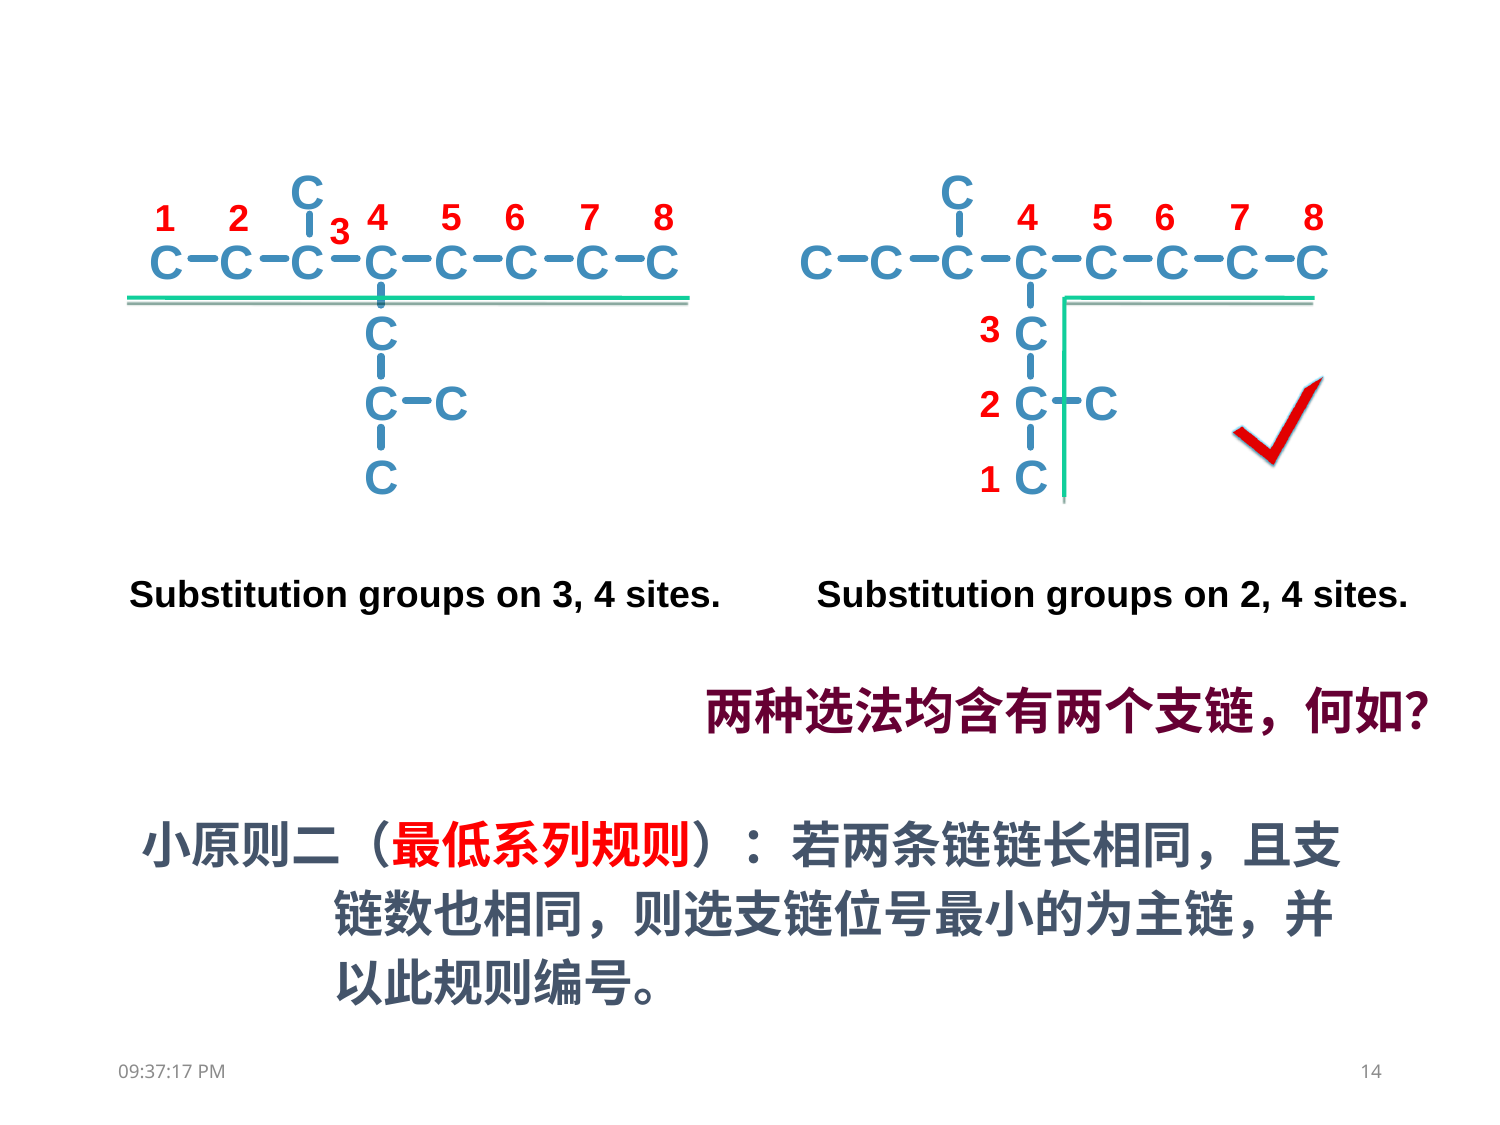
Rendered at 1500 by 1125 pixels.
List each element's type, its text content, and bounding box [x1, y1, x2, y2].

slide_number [103, 1042, 441, 1103]
text_box Substitution groups on 2, 4 sites. [801, 562, 1425, 623]
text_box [127, 160, 1340, 508]
text_box 两种选法均含有两个支链，何如？ [689, 672, 1490, 748]
text_box Substitution groups on 3, 4 sites. [114, 562, 737, 623]
text_box 小原则二（最低系列规则）：若两条链链长相同，且支链数也相同，则选支链位号最小的为主链，并以此规则编号。 [127, 797, 1390, 1020]
slide_number 14 [1059, 1042, 1397, 1103]
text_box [1227, 372, 1328, 473]
